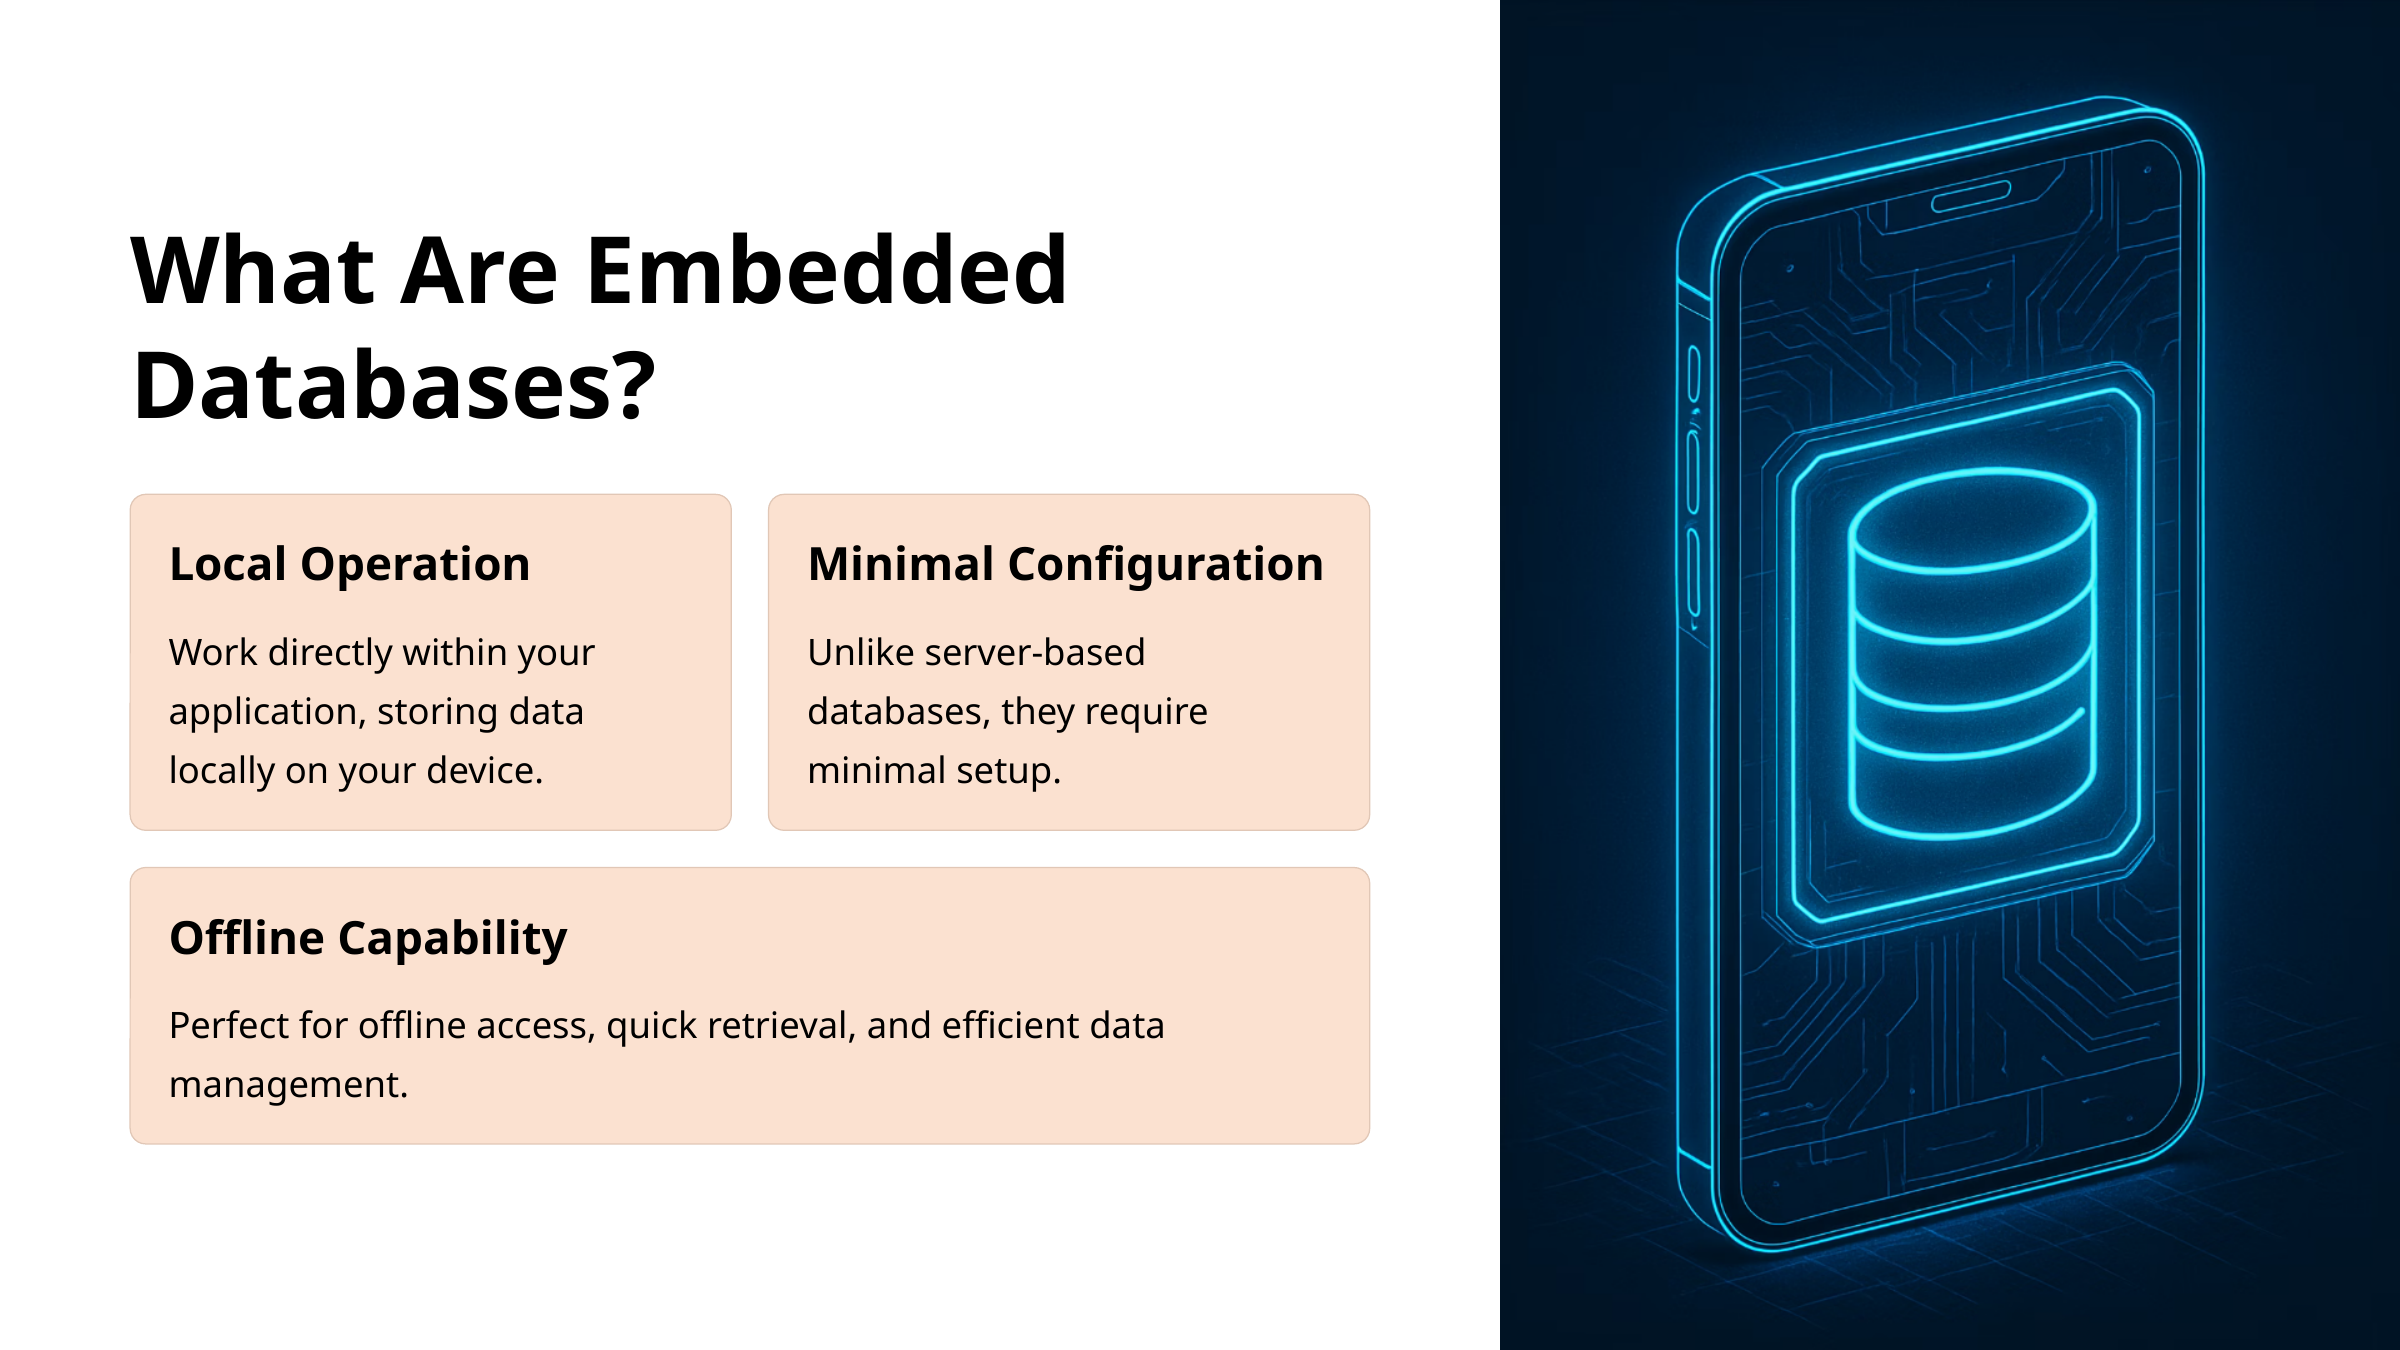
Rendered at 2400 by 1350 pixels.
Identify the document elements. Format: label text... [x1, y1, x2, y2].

text_box [130, 494, 732, 831]
picture [1499, 0, 2400, 1350]
text_box Offline Capability [168, 905, 634, 965]
text_box Unlike server-based databases, they require minimal setup. [806, 613, 1332, 792]
text_box [768, 494, 1370, 831]
text_box Perfect for offline access, quick retrieval, and efficient data management. [168, 986, 1332, 1106]
text_box Minimal Configuration [806, 532, 1312, 591]
text_box Local Operation [168, 532, 634, 591]
text_box [130, 867, 1370, 1144]
text_box Work directly within your application, storing data locally on your device. [168, 613, 693, 792]
text_box What Are Embedded Databases? [130, 205, 1370, 439]
